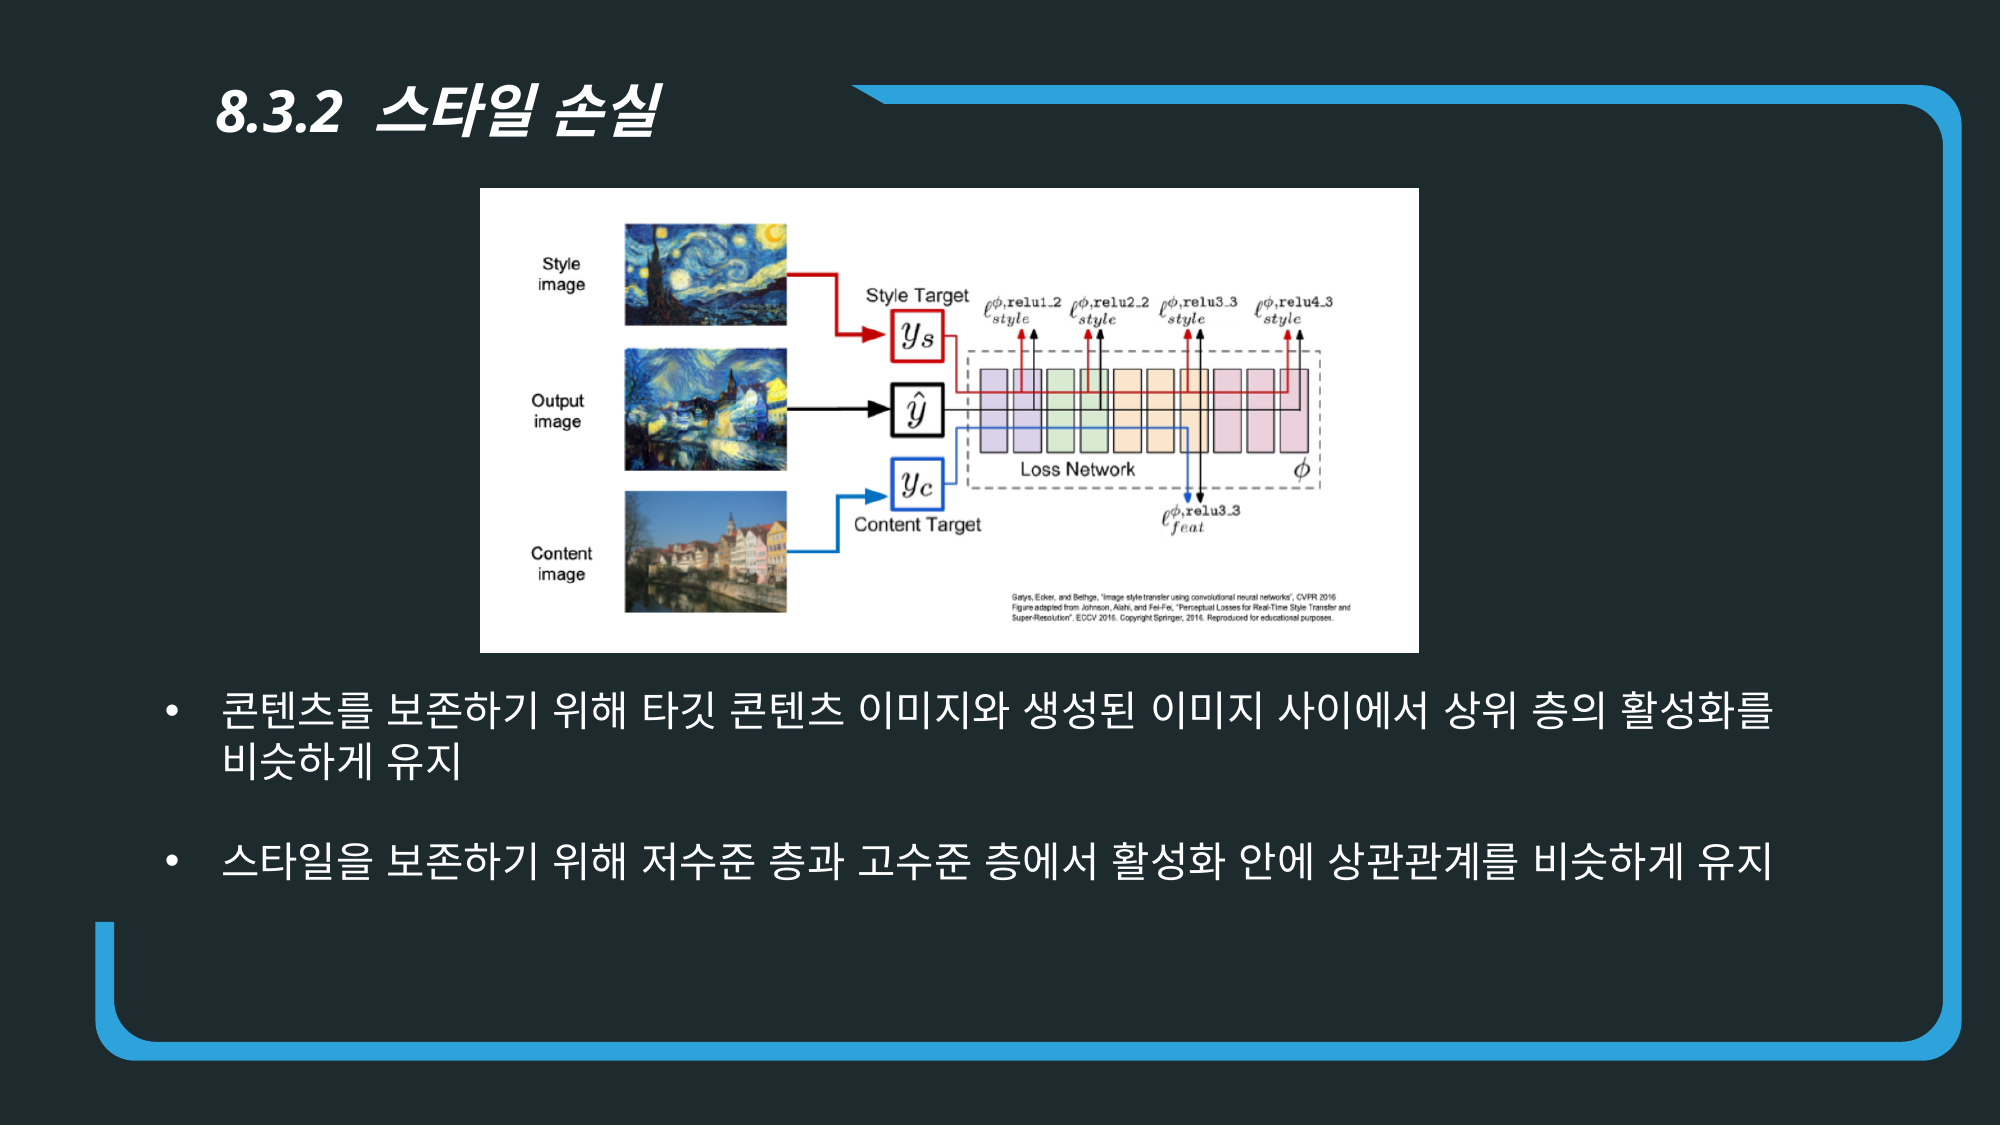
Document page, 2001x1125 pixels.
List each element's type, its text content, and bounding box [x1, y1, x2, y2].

text_box 8.3.2 스타일 손실 [120, 31, 752, 152]
text_box [94, 84, 1963, 1062]
text_box 콘텐츠를 보존하기 위해 타깃 콘텐츠 이미지와 생성된 이미지 사이에서 상위 층의 활성화를 비슷하게 유지 스타일을 보존하기 위해 저수준 층과 고수준 층에서 활성화 안에 상관관계를 비슷하게 유지 [150, 677, 1807, 893]
picture [479, 188, 1419, 653]
